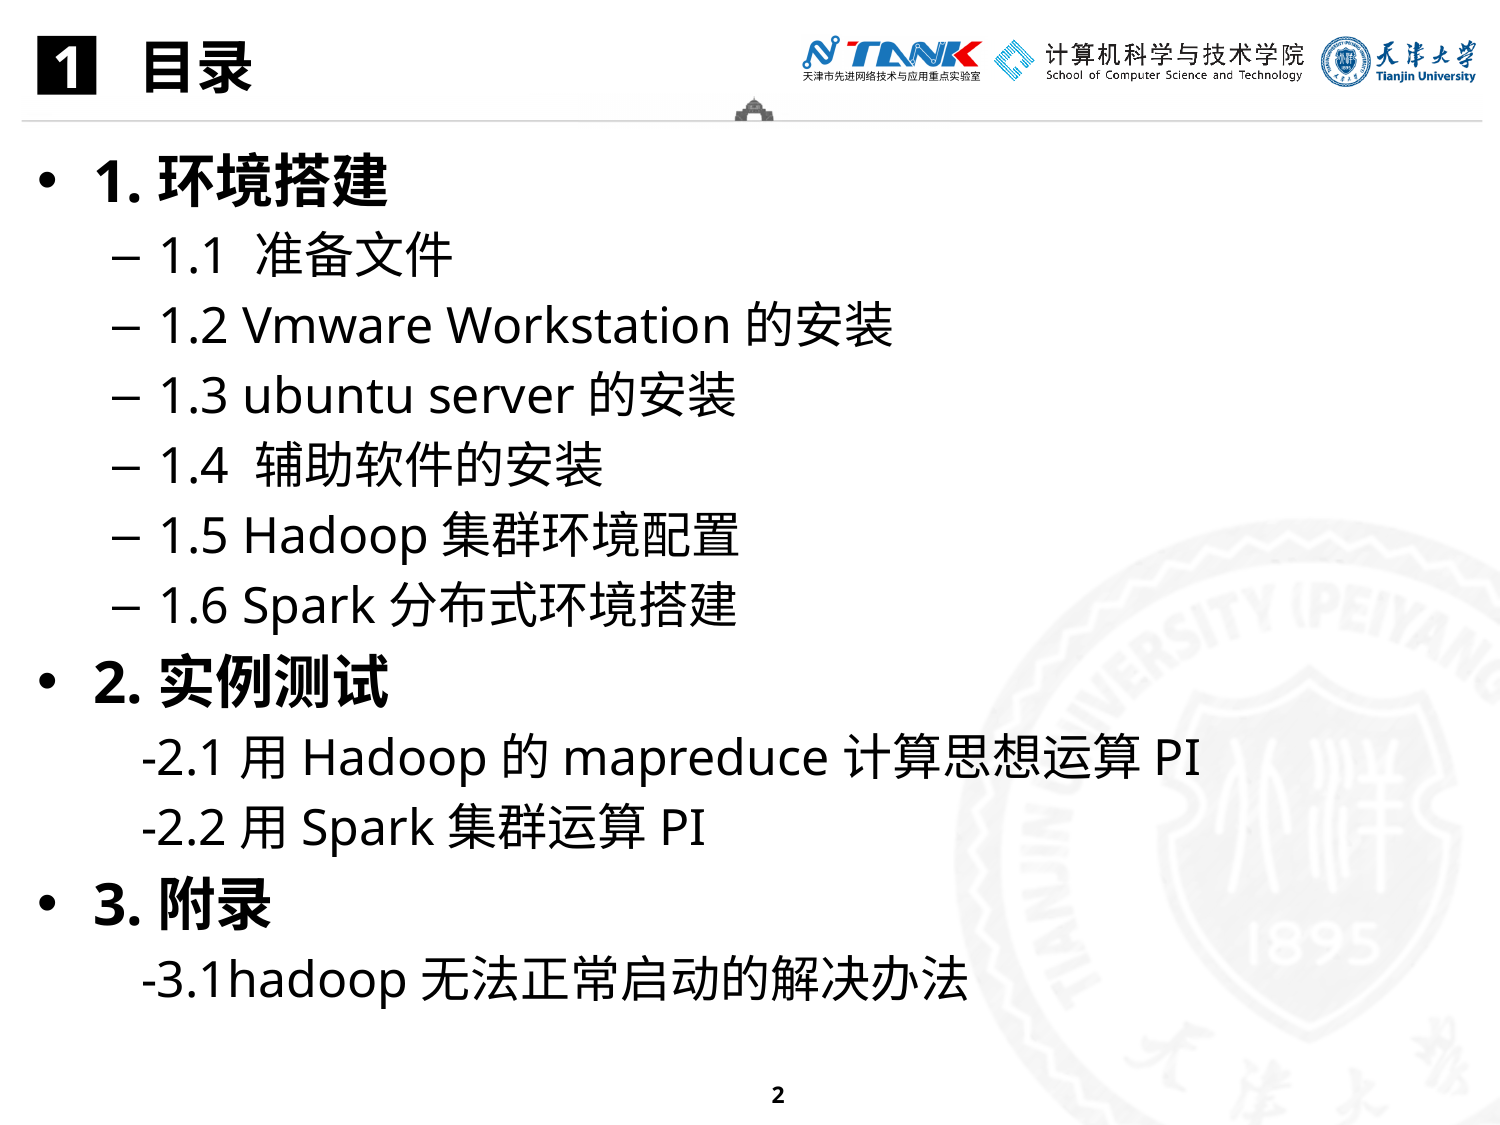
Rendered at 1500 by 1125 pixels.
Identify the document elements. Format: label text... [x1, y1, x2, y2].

text_box 1 [35, 34, 99, 97]
picture [1319, 34, 1477, 90]
list 1.环境搭建 1.1 准备文件 1.2 Vmware Workstation的安装 1.3 ubuntu server的安装 1.4 辅助软件的安装 1.5 Hadoop集群环境配置 1.6 Spark分布式环境搭建 2.实例测试 -2.1用Hadoop的mapreduce计算思想运算PI -2.2用Spark集群运算PI 3.附录 -3.1hadoop无法正常启动的解决办法 [22, 136, 1476, 1066]
picture [801, 34, 988, 73]
text_box 目录 [123, 22, 633, 108]
slide_number 2 [731, 1072, 826, 1115]
picture [991, 39, 1305, 82]
picture [21, 93, 1483, 129]
